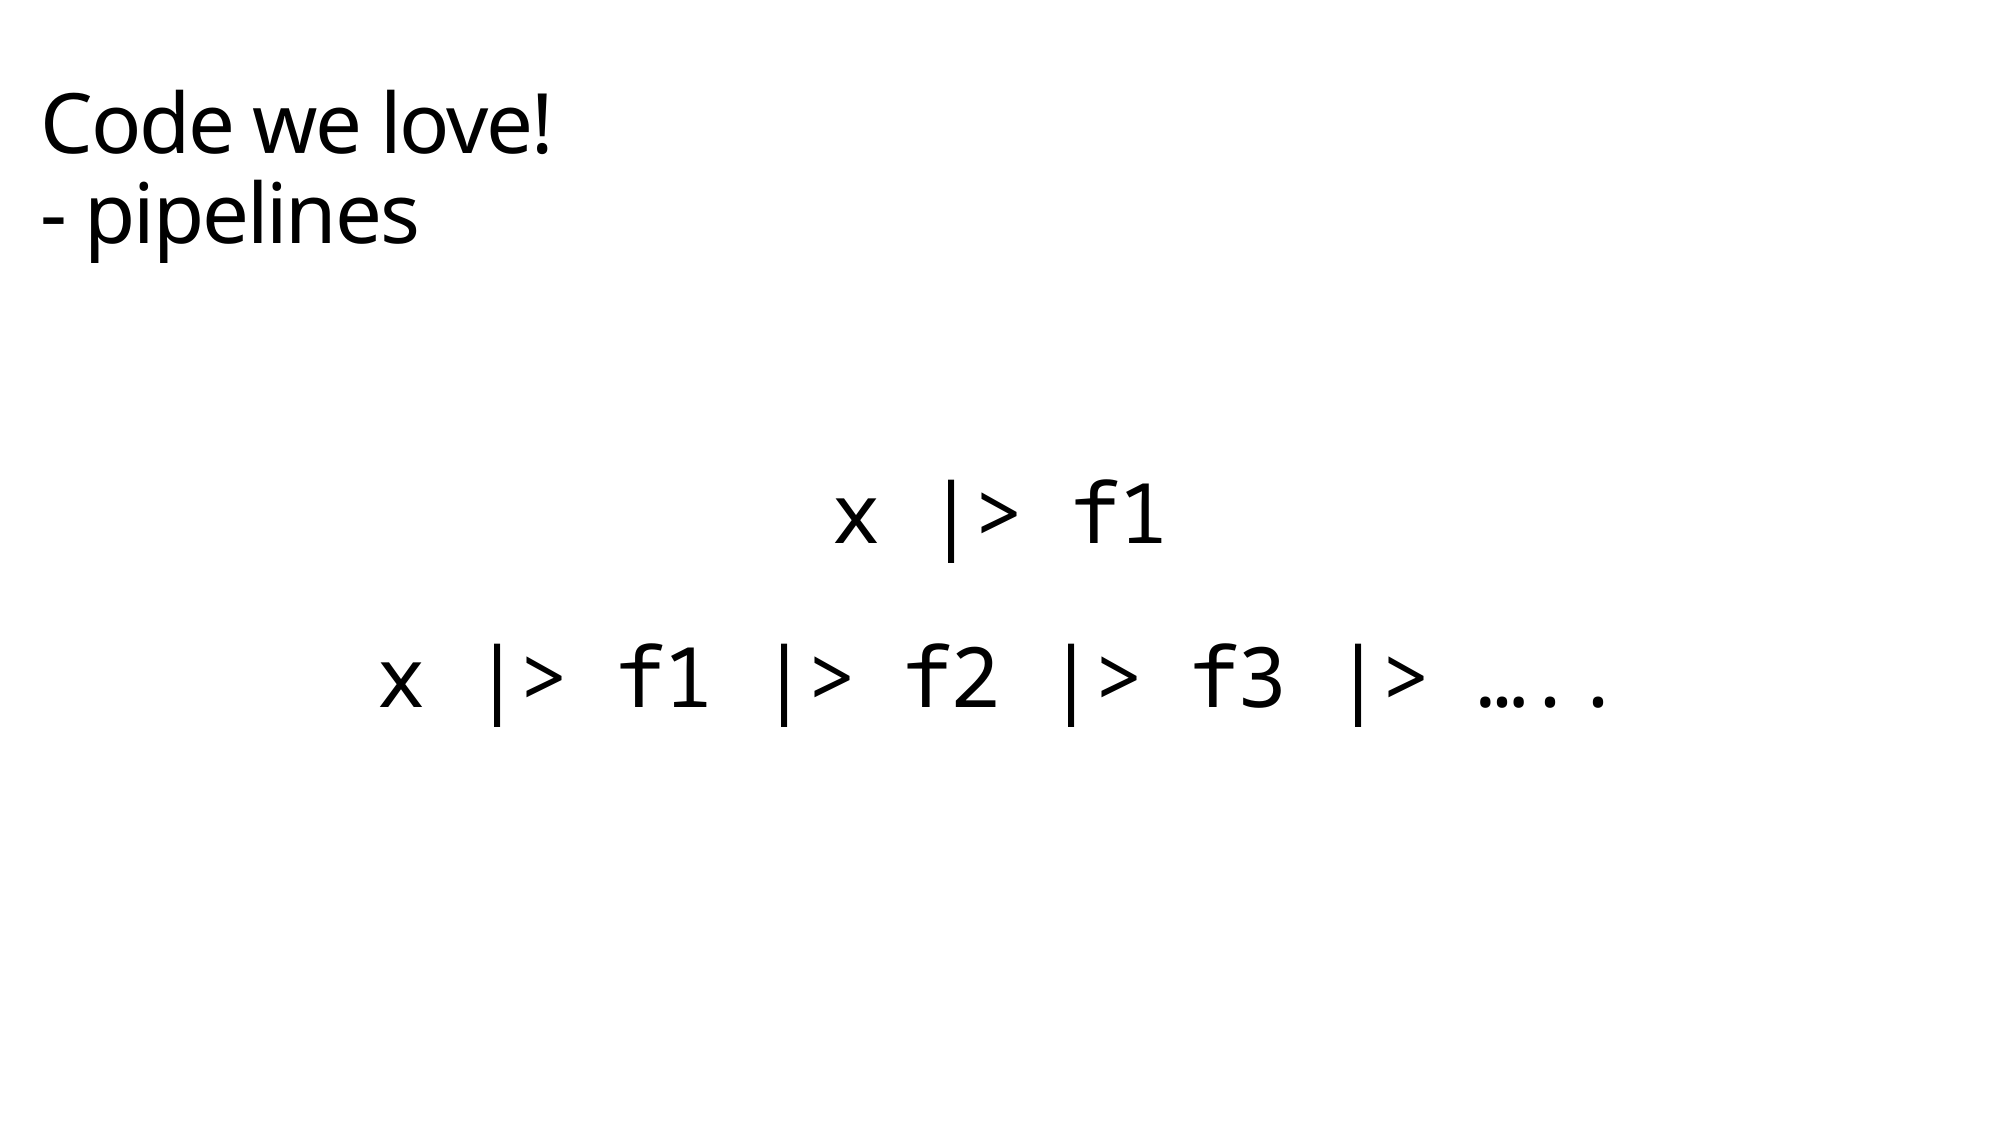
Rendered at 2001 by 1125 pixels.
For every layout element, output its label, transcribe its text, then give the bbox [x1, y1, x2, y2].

title Code we love! - pipelines [40, 81, 786, 264]
text_box x |> f1 |> f2 |> f3 |> ….. [83, 635, 1917, 726]
text_box x |> f1 [83, 471, 1917, 562]
